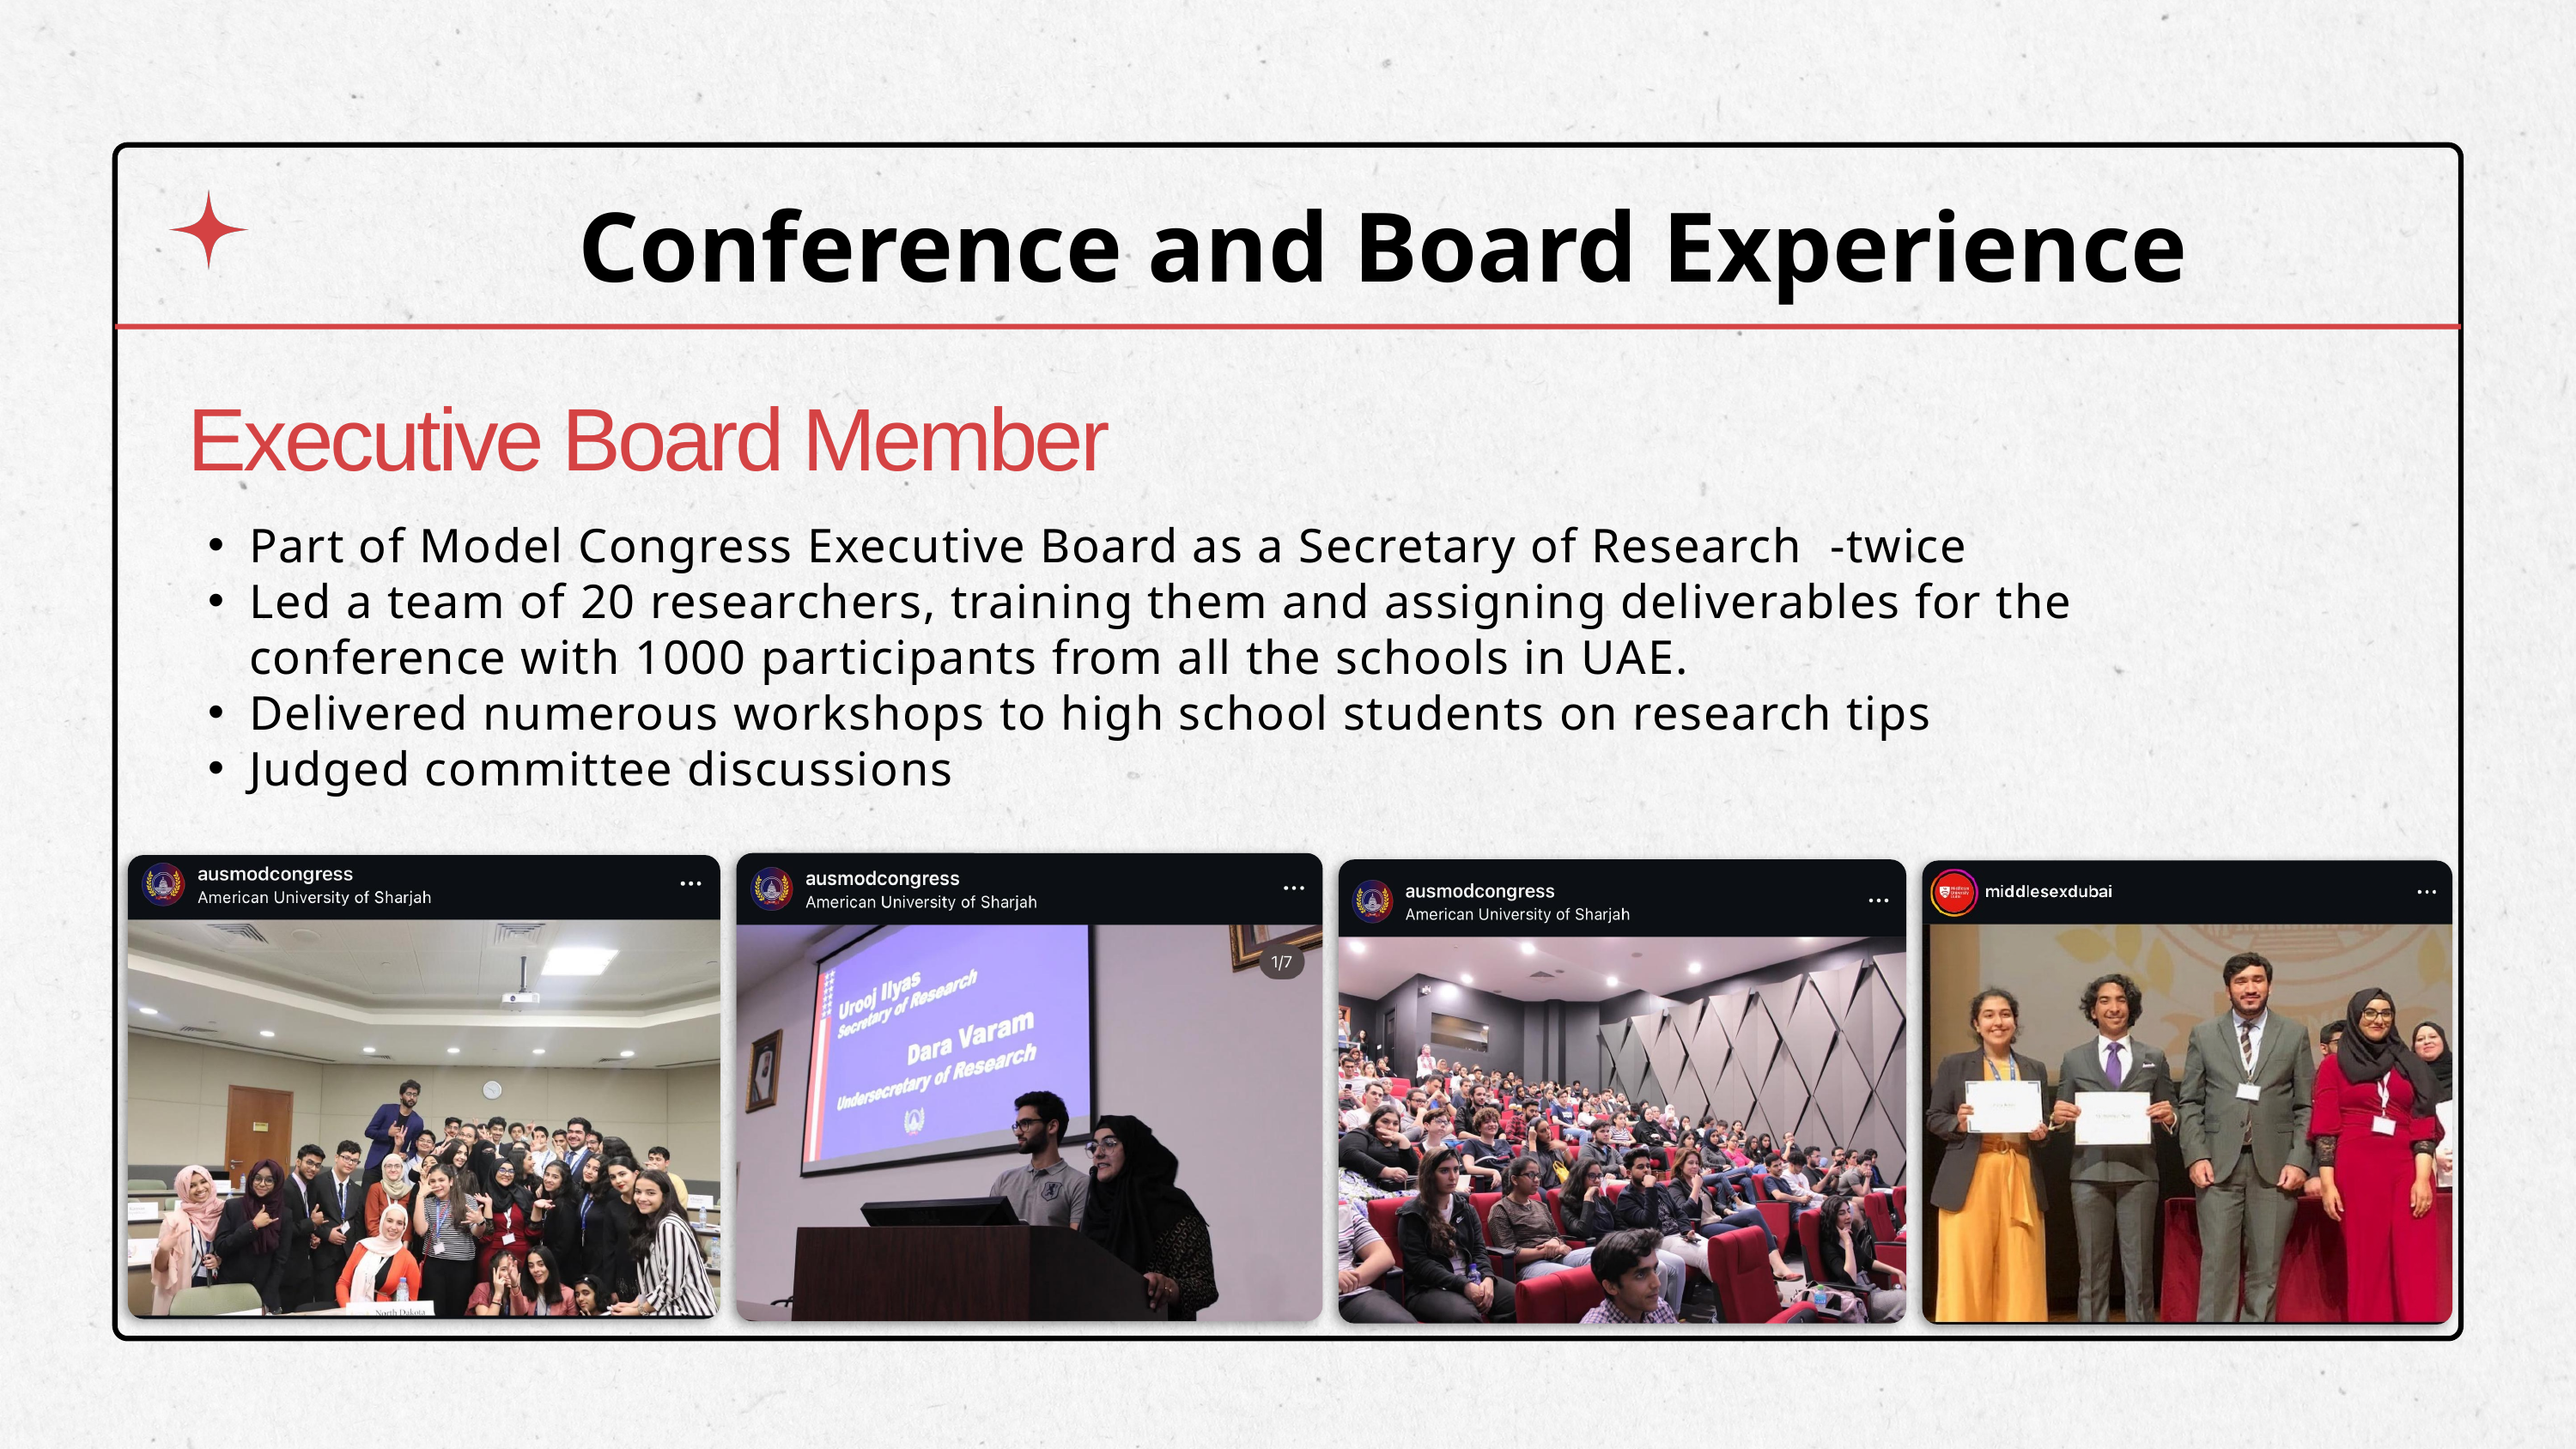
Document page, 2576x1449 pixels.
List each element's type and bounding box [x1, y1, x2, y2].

text_box [114, 144, 2462, 1339]
picture [1338, 858, 1907, 1325]
text_box [0, 0, 2576, 1449]
picture [127, 854, 721, 1320]
picture [1922, 859, 2453, 1325]
picture [736, 852, 1323, 1322]
